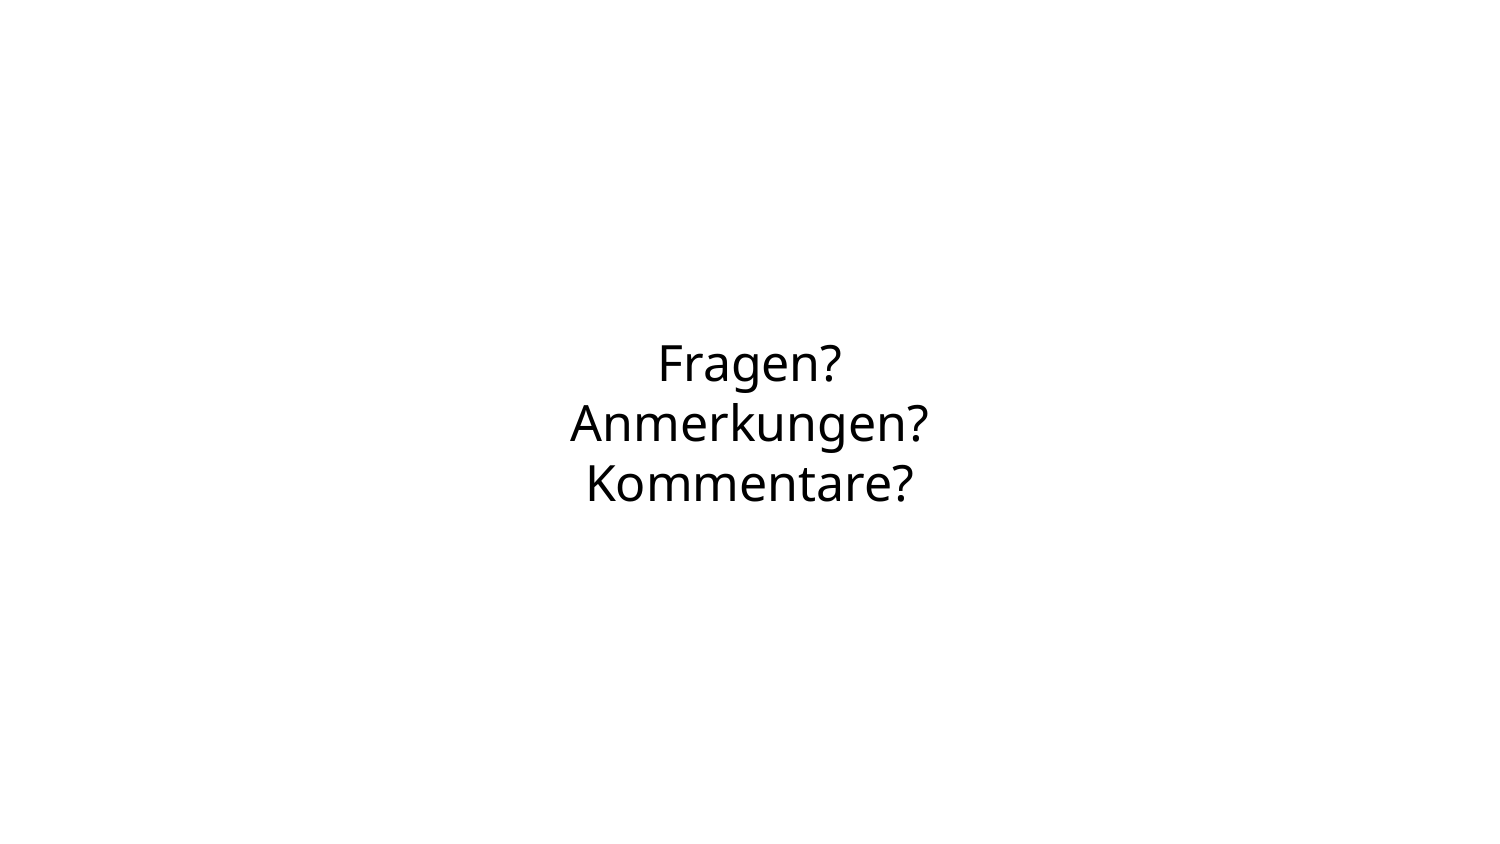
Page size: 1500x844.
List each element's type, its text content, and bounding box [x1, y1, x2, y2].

title Fragen? Anmerkungen? Kommentare? [509, 361, 990, 482]
